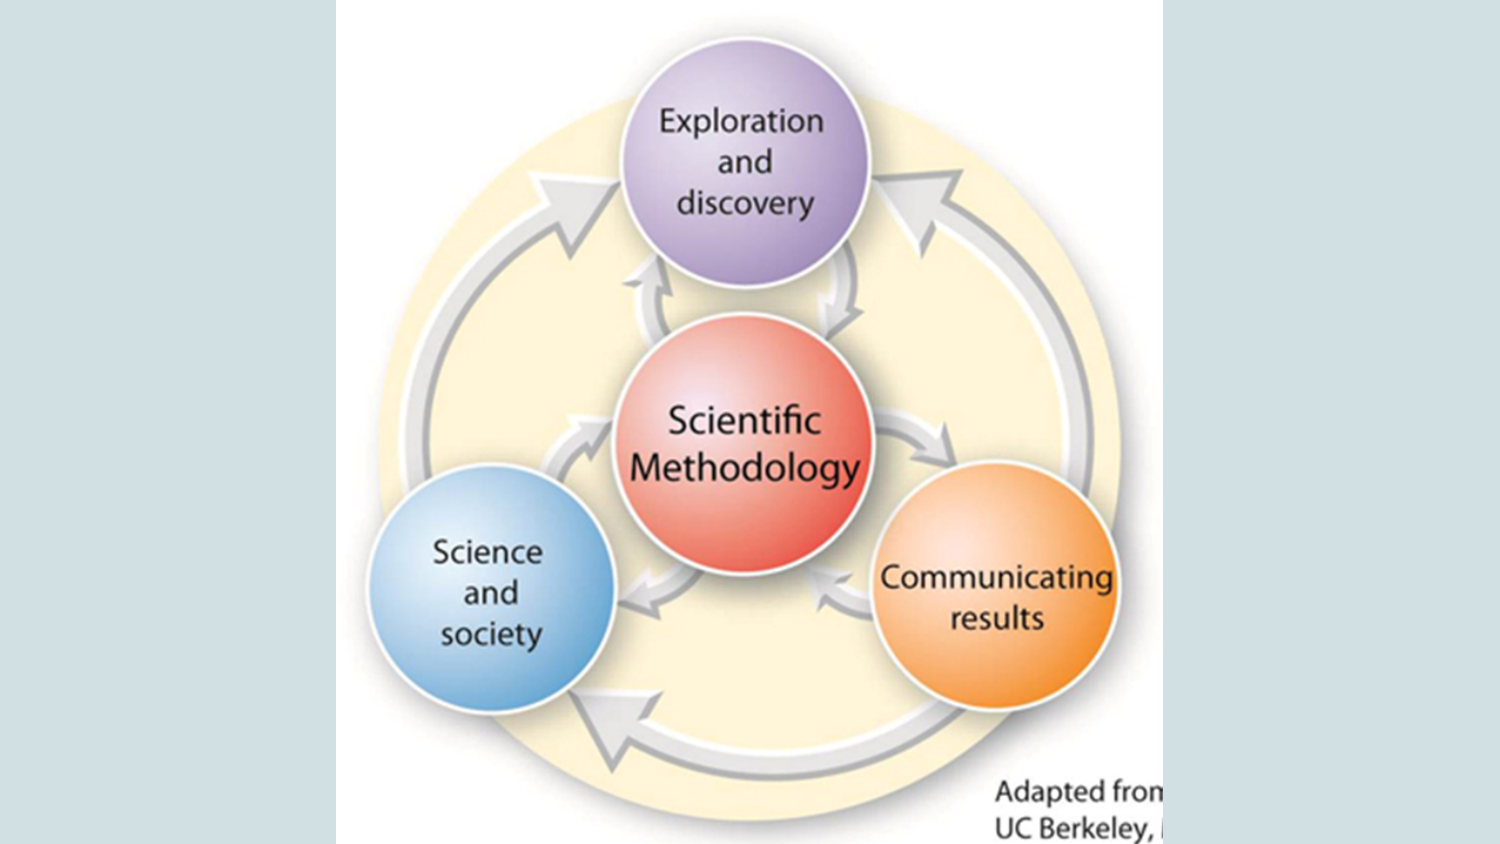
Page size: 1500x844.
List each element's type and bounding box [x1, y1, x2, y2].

picture [336, 0, 1164, 844]
